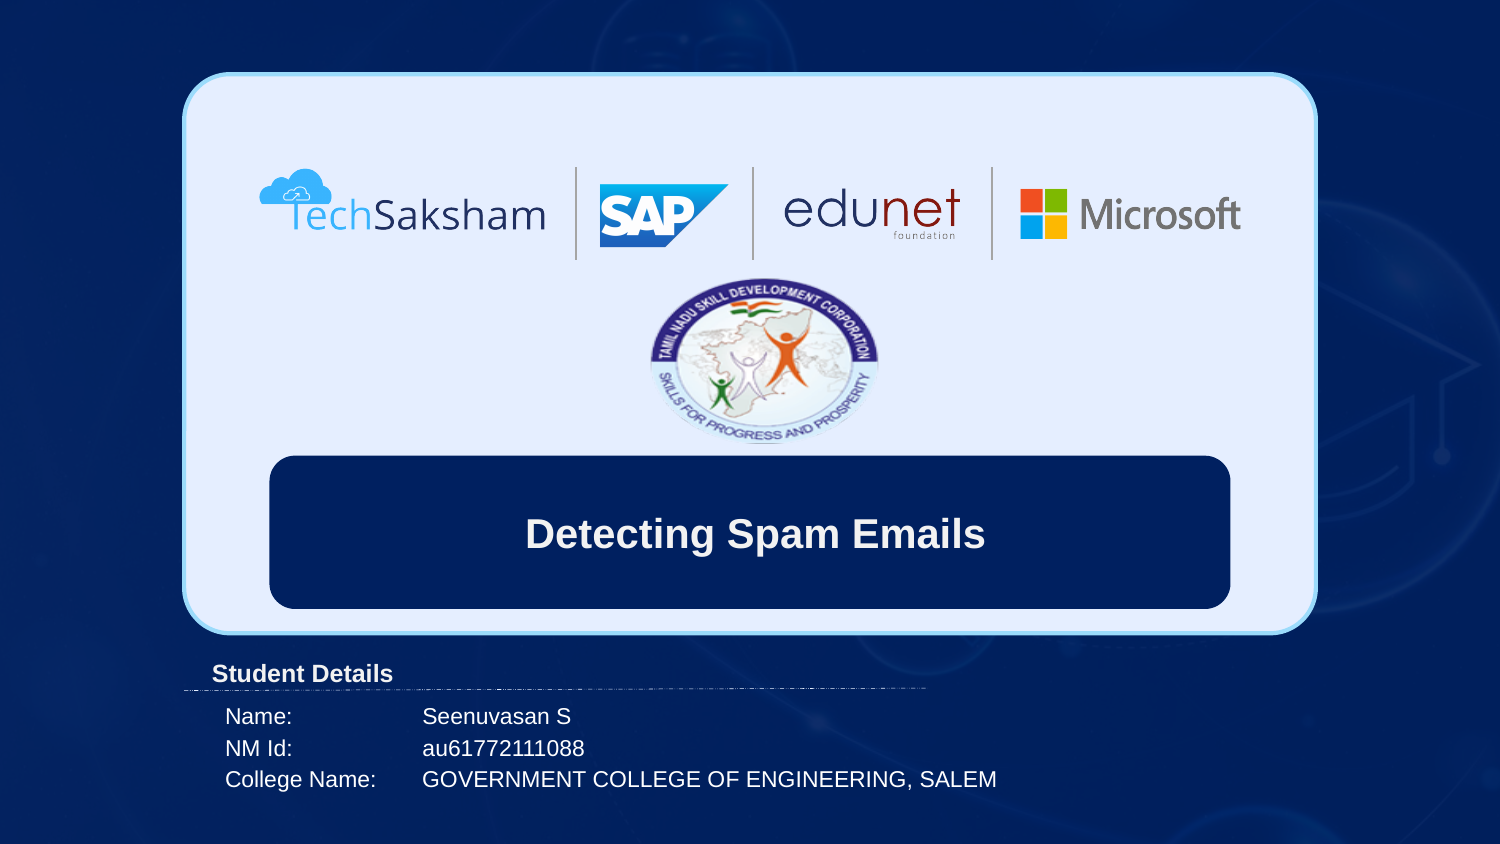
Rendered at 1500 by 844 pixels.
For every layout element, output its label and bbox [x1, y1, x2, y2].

text_box [253, 160, 1247, 260]
text_box [183, 687, 928, 691]
text_box [0, 0, 1500, 844]
picture [645, 273, 883, 447]
